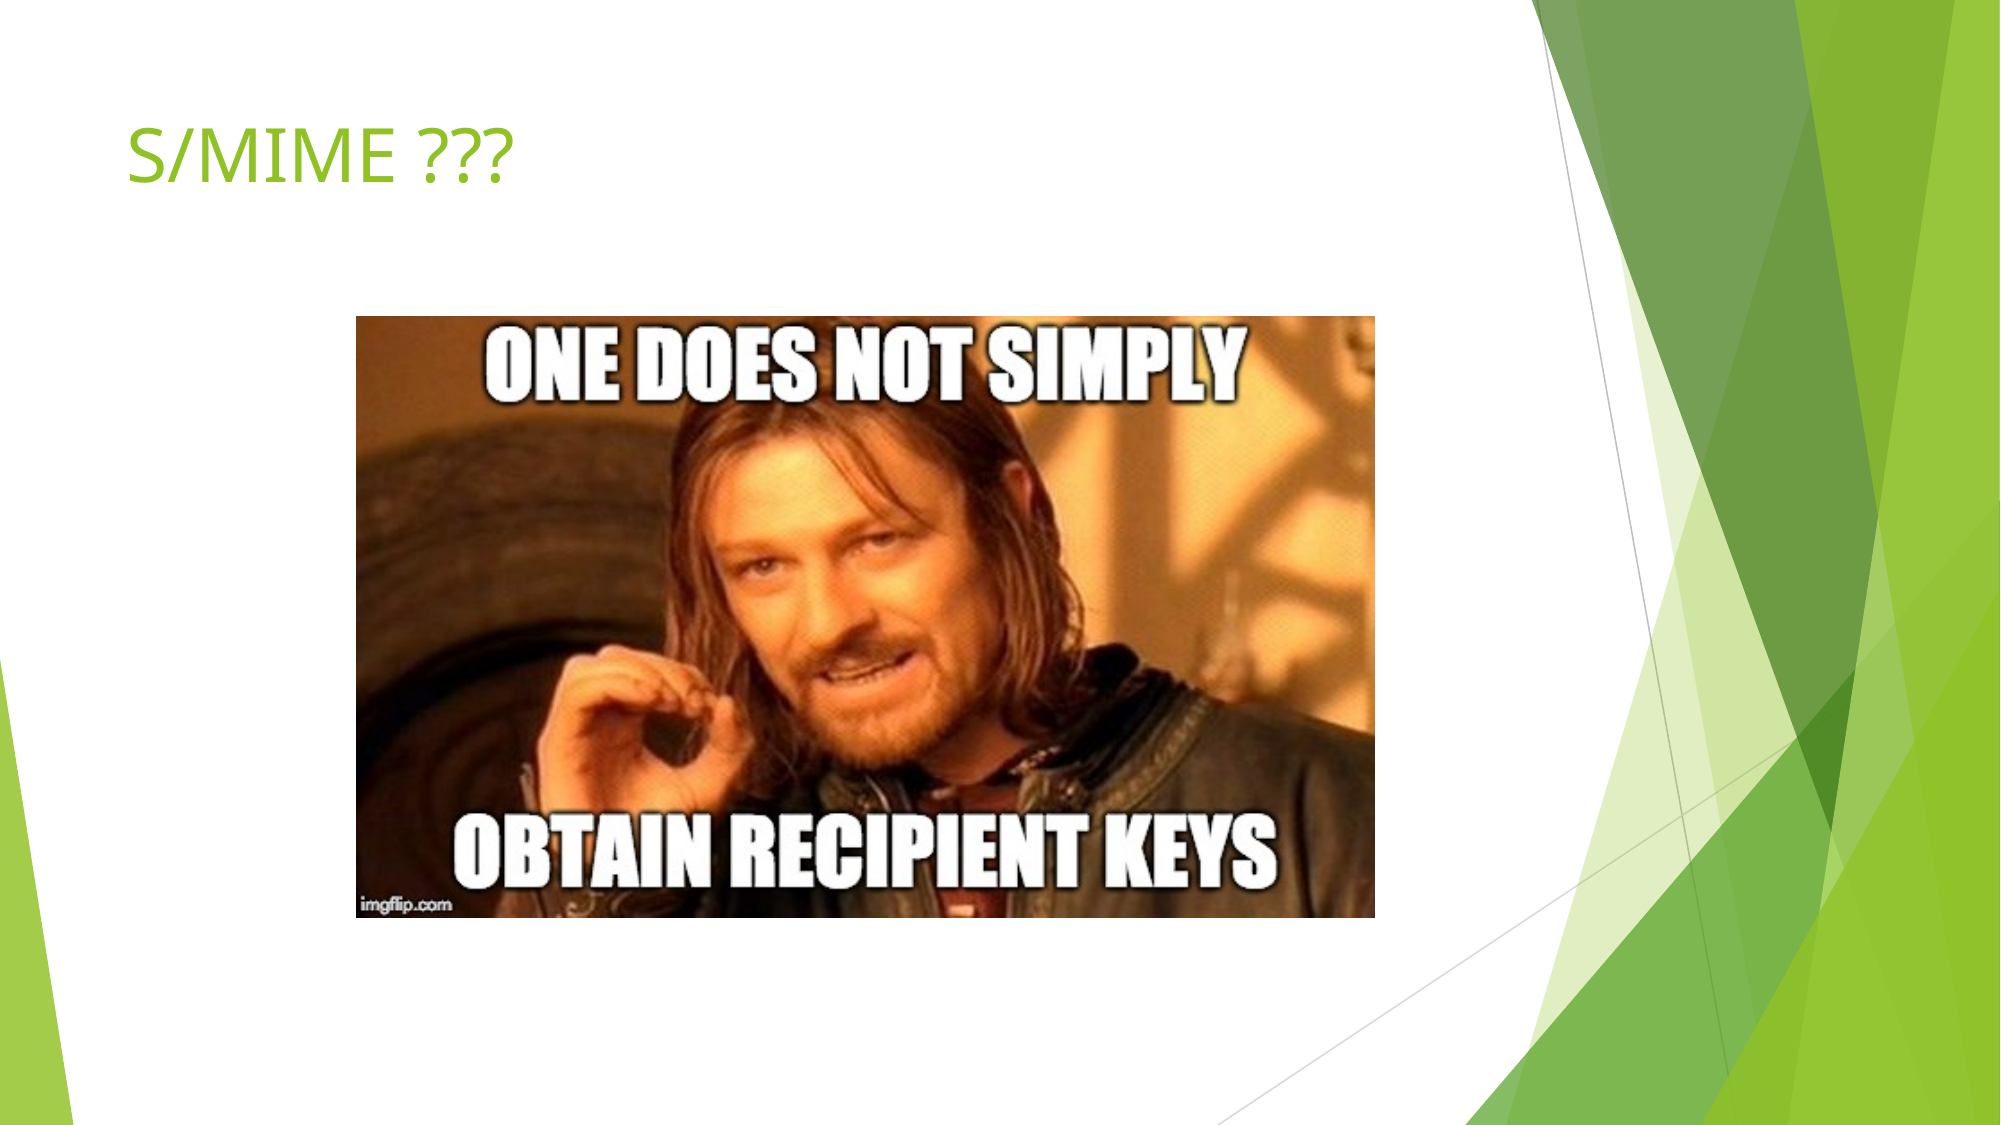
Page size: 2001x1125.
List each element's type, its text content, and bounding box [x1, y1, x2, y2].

title S/MIME ??? [111, 99, 1522, 317]
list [356, 316, 1376, 918]
